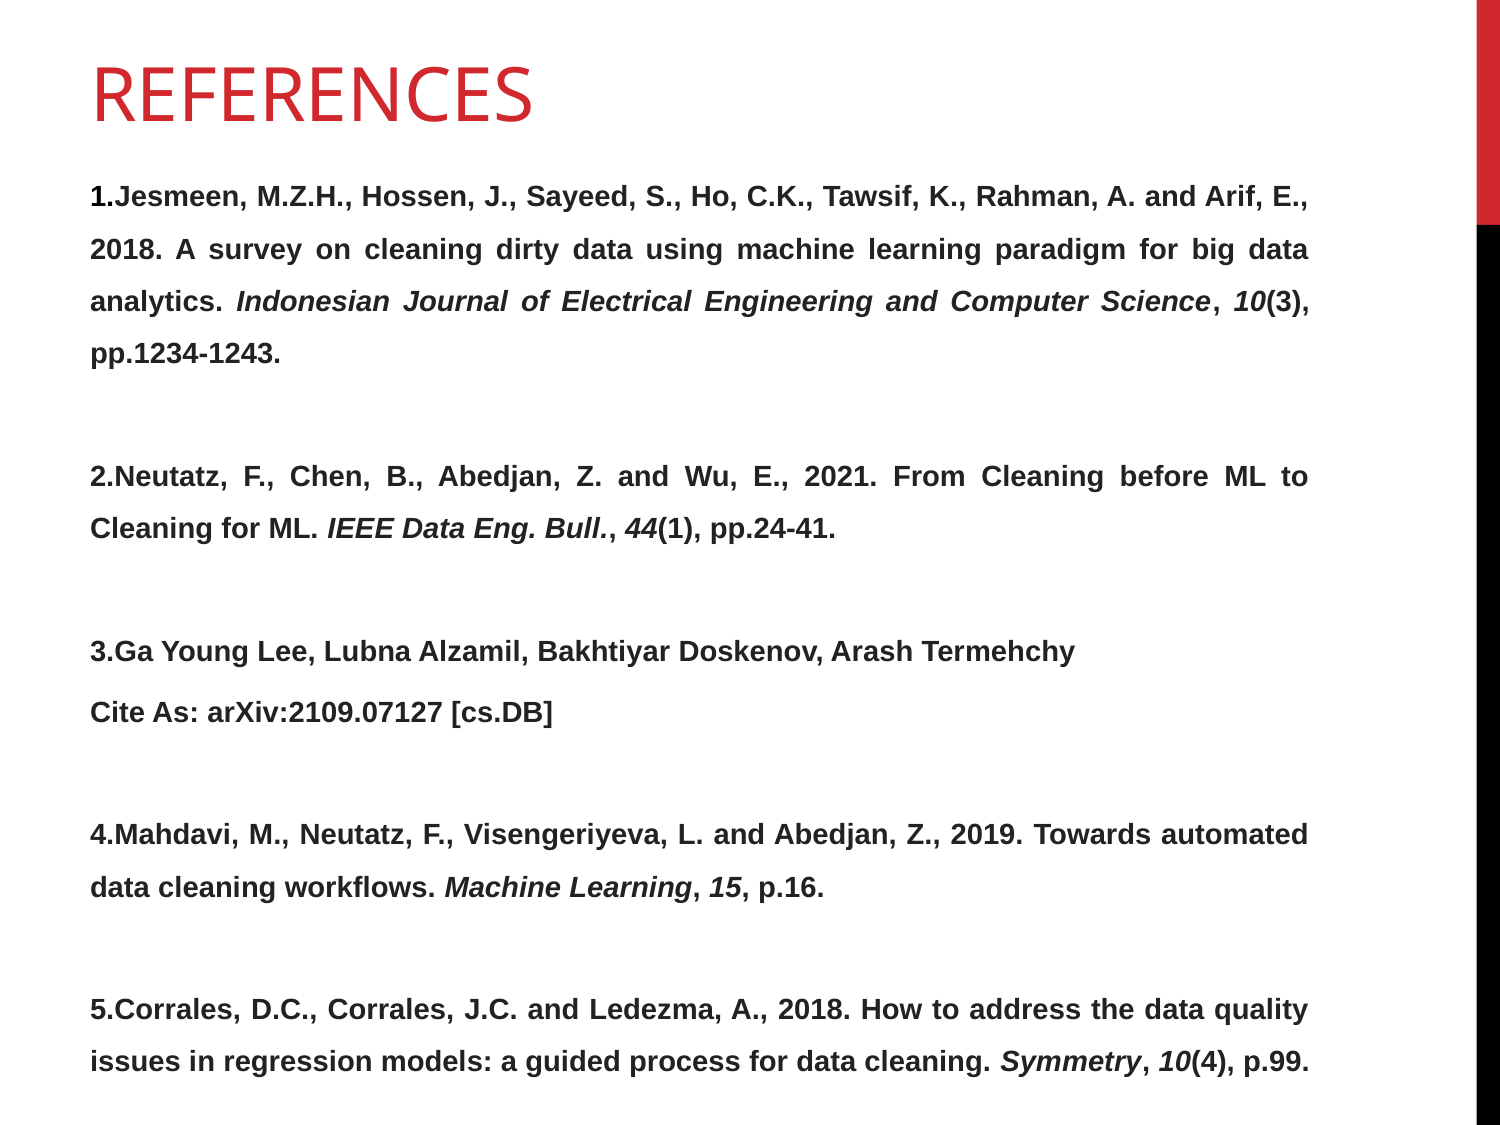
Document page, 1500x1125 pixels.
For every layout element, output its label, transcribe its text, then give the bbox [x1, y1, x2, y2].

title REFERENCES [75, 25, 1025, 144]
list 1.Jesmeen, M.Z.H., Hossen, J., Sayeed, S., Ho, C.K., Tawsif, K., Rahman, A. and Arif, E., 2018. A survey on cleaning dirty data using machine learning paradigm for big data analytics. Indonesian Journal of Electrical Engineering and Computer Science, 10(3), pp.1234-1243. 2.Neutatz, F., Chen, B., Abedjan, Z. and Wu, E., 2021. From Cleaning before ML to Cleaning for ML. IEEE Data Eng. Bull., 44(1), pp.24-41. 3.Ga Young Lee, Lubna Alzamil, Bakhtiyar Doskenov, Arash Termehchy Cite As: arXiv:2109.07127 [cs.DB] 4.Mahdavi, M., Neutatz, F., Visengeriyeva, L. and Abedjan, Z., 2019. Towards automated data cleaning workflows. Machine Learning, 15, p.16. 5.Corrales, D.C., Corrales, J.C. and Ledezma, A., 2018. How to address the data quality issues in regression models: a guided process for data cleaning. Symmetry, 10(4), p.99. [75, 152, 1325, 1125]
